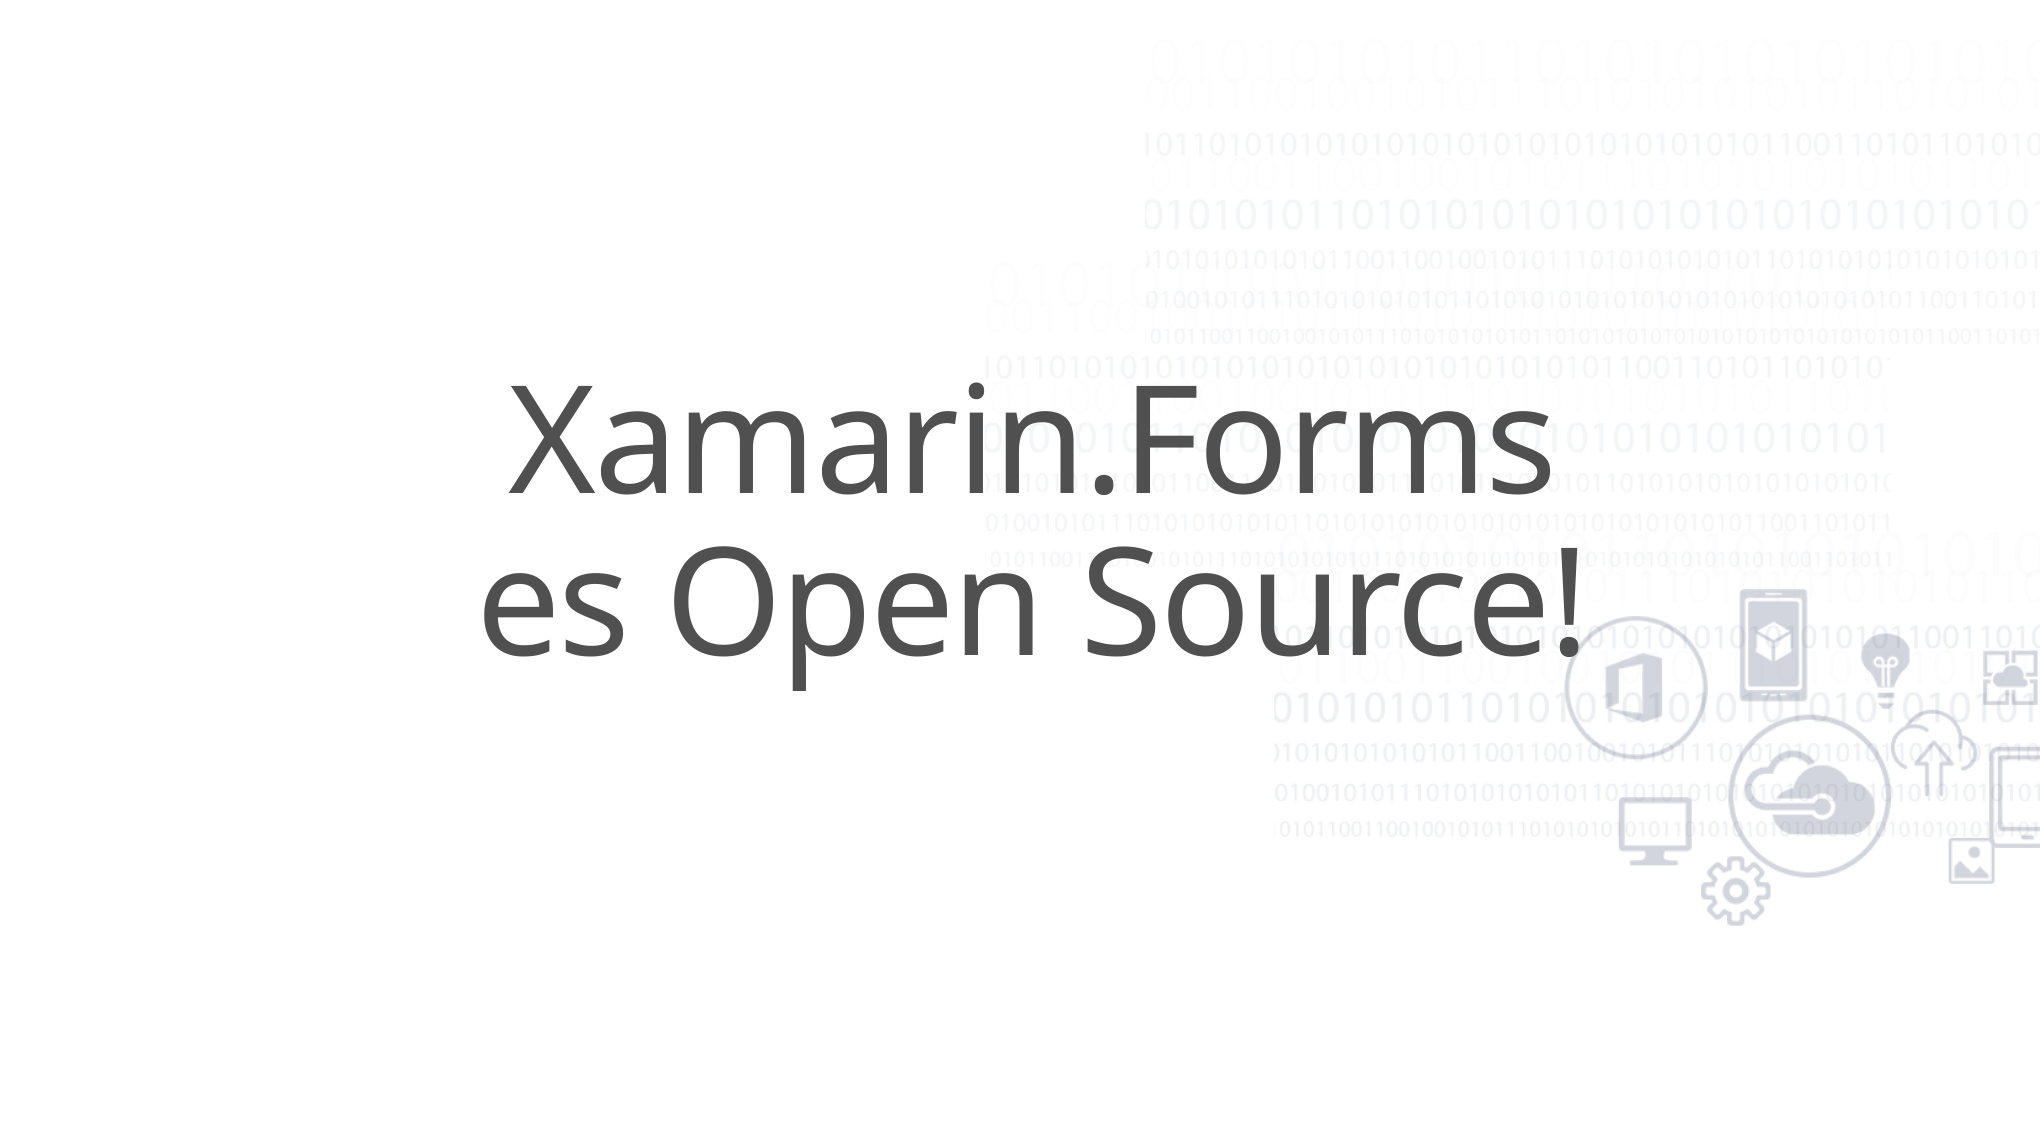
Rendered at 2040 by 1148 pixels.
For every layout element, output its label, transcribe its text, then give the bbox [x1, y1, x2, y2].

text_box Xamarin.Forms es Open Source! [57, 348, 2009, 703]
